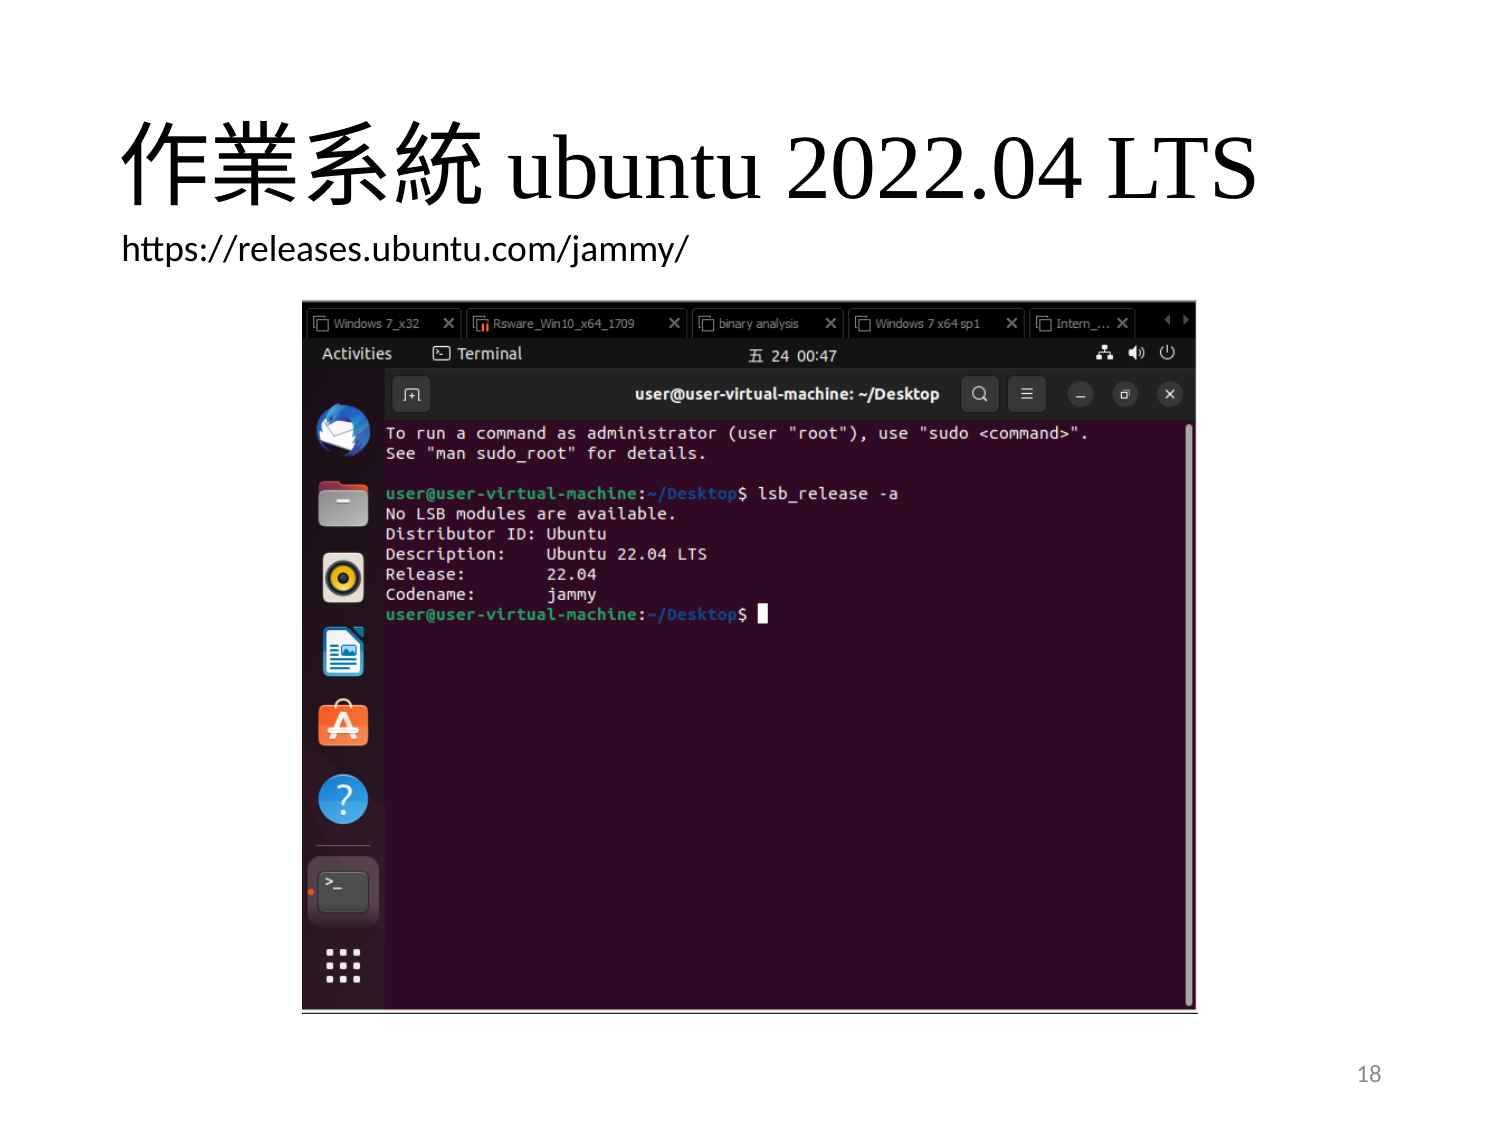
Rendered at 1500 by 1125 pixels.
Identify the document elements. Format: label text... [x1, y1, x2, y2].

text_box https://releases.ubuntu.com/jammy/ [106, 216, 705, 277]
slide_number 18 [1059, 1042, 1397, 1103]
title 作業系統ubuntu 2022.04 LTS [103, 59, 1397, 278]
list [301, 299, 1198, 1014]
